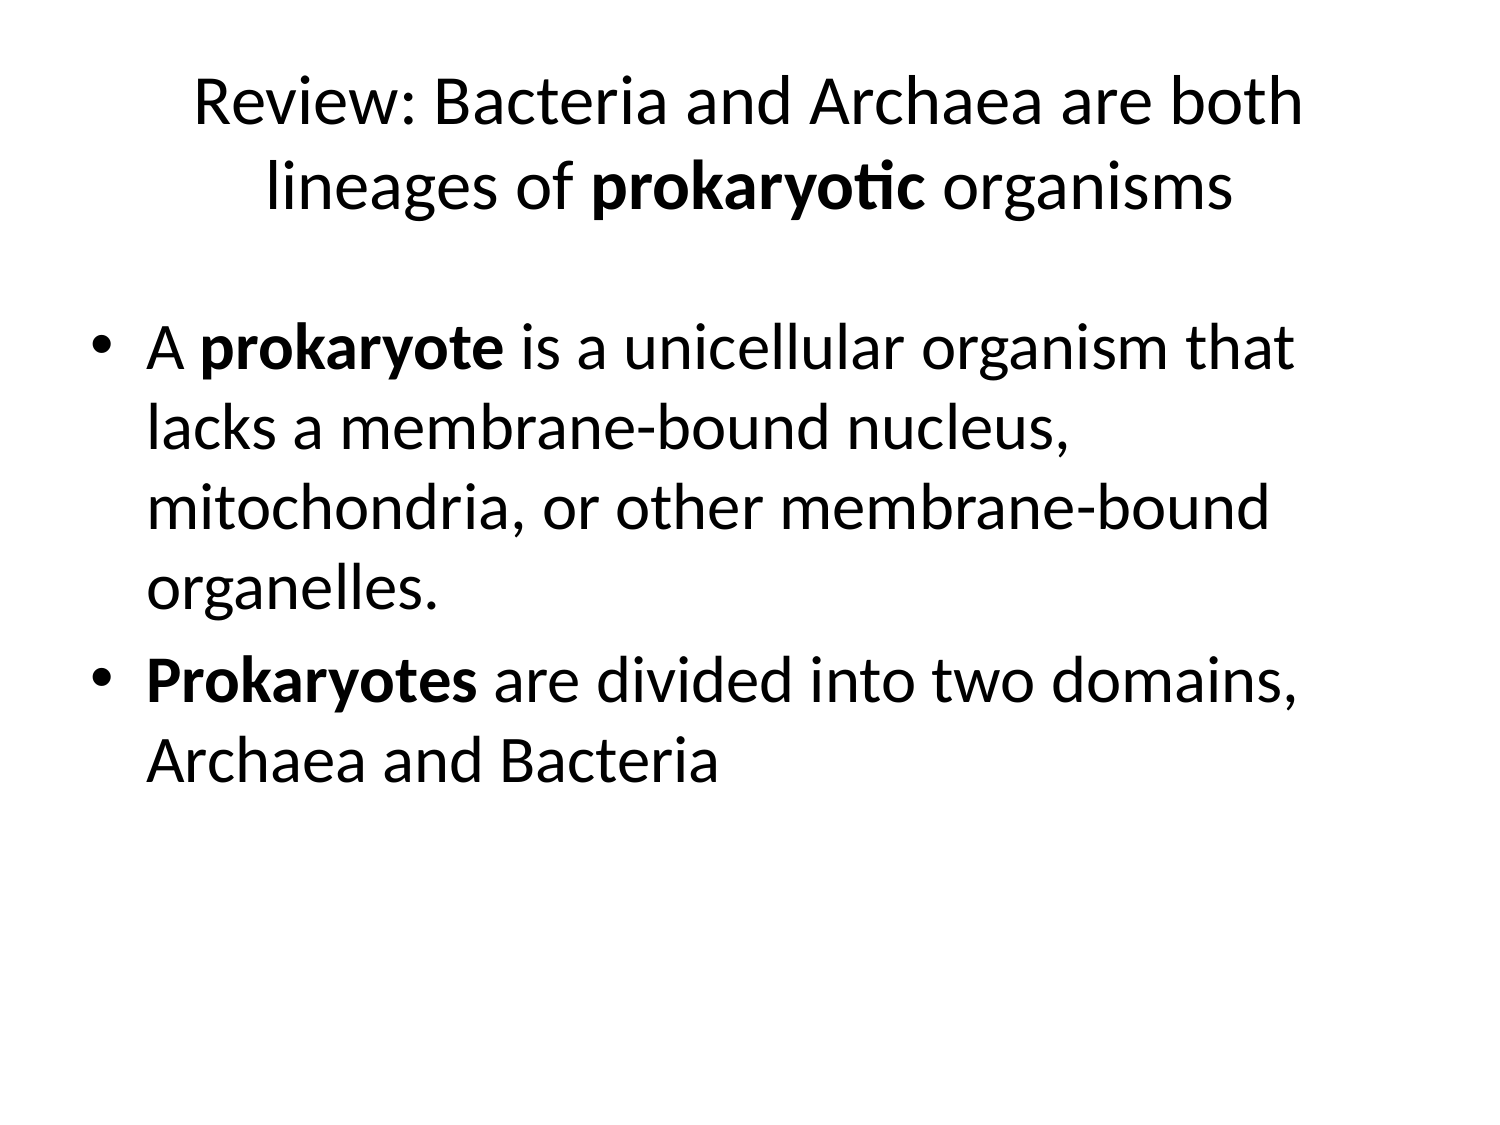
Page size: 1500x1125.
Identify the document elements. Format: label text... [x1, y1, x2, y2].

title Review: Bacteria and Archaea are both lineages of prokaryotic organisms [75, 45, 1425, 233]
list A prokaryote is a unicellular organism that lacks a membrane-bound nucleus, mitochondria, or other membrane-bound organelles. Prokaryotes are divided into two domains, Archaea and Bacteria [75, 295, 1425, 985]
